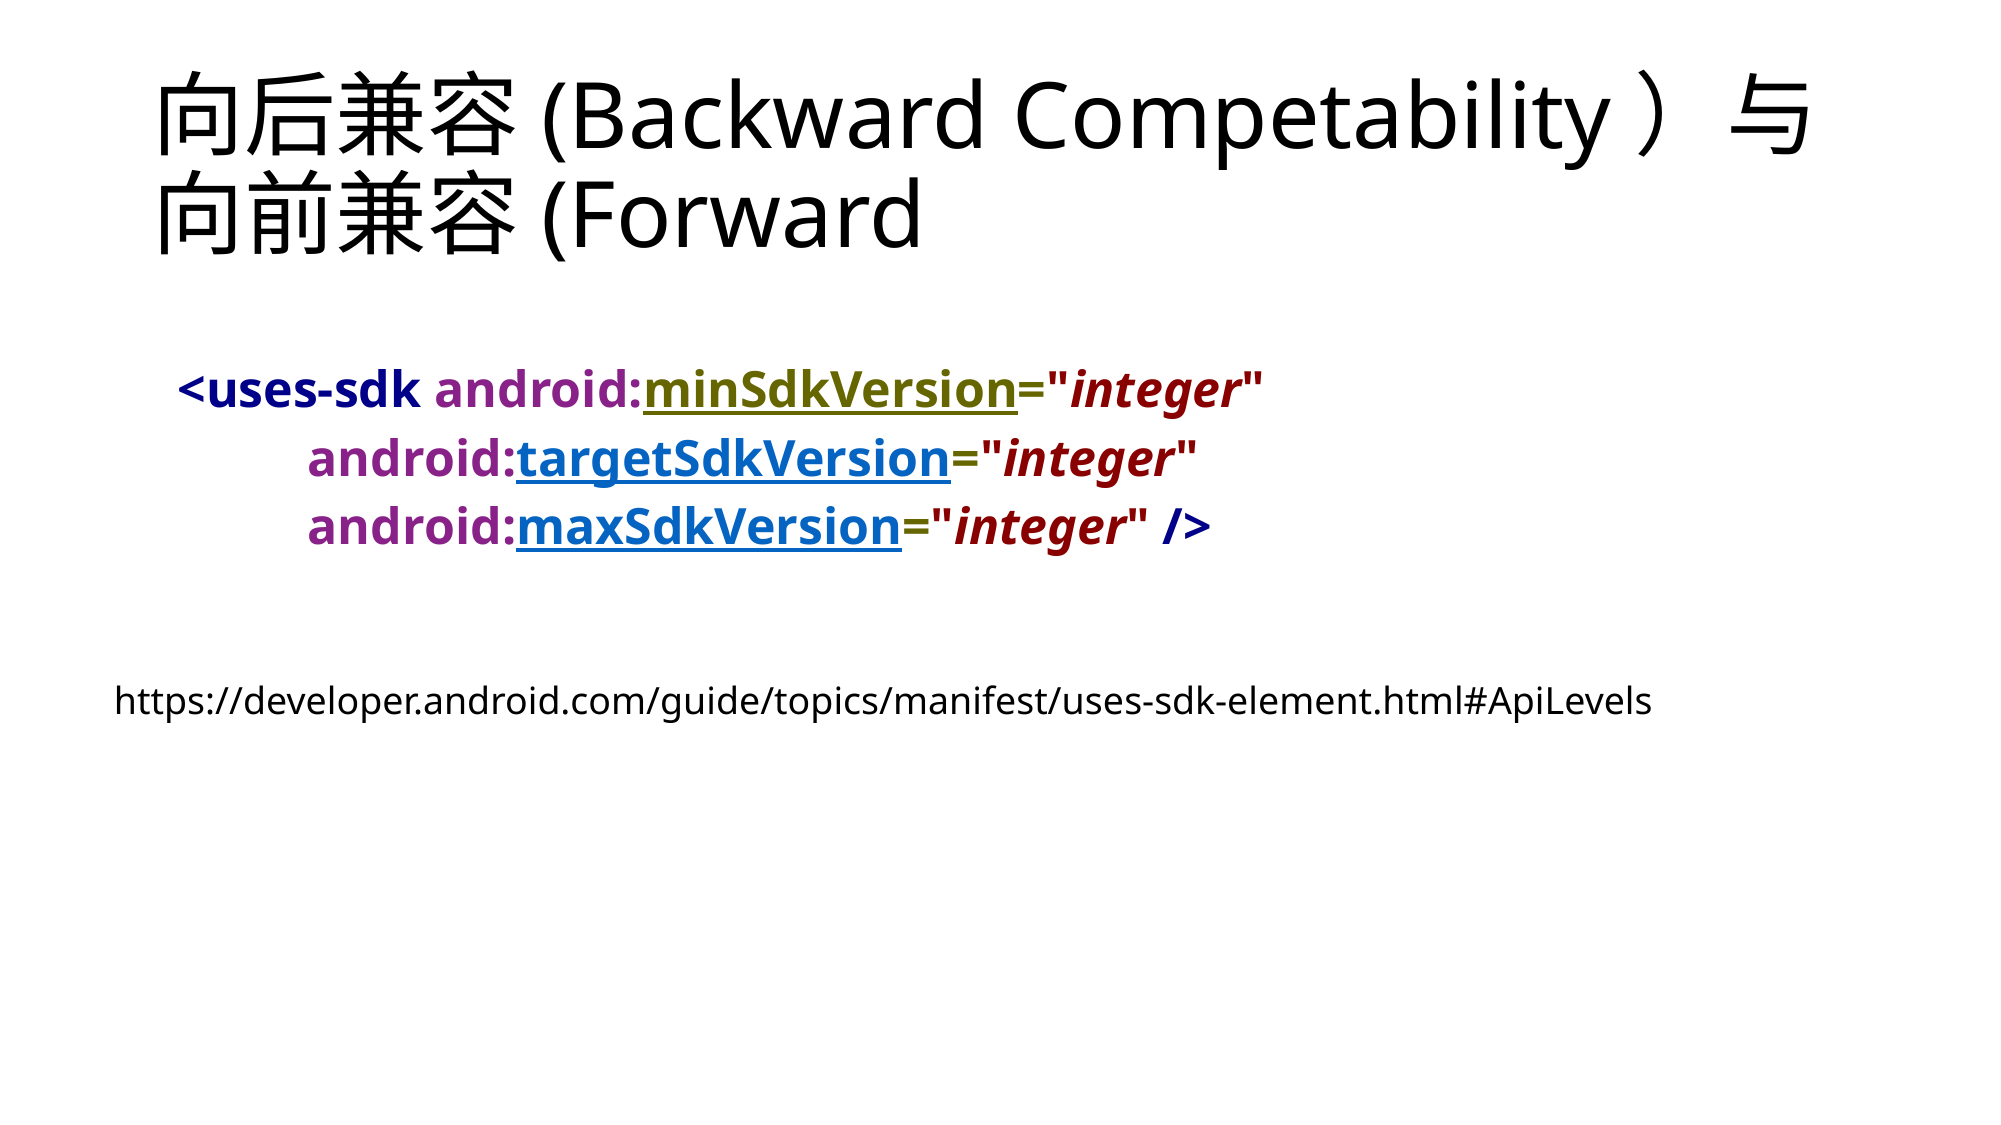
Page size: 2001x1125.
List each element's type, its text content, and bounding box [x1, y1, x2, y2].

text_box <uses-sdk android:minSdkVersion="integer" android:targetSdkVersion="integer" android:maxSdkVersion="integer" /> [162, 350, 1750, 570]
title 向后兼容(Backward Competability）与向前兼容(Forward [137, 59, 1863, 278]
text_box https://developer.android.com/guide/topics/manifest/uses-sdk-element.html#ApiLevels [99, 669, 1814, 730]
